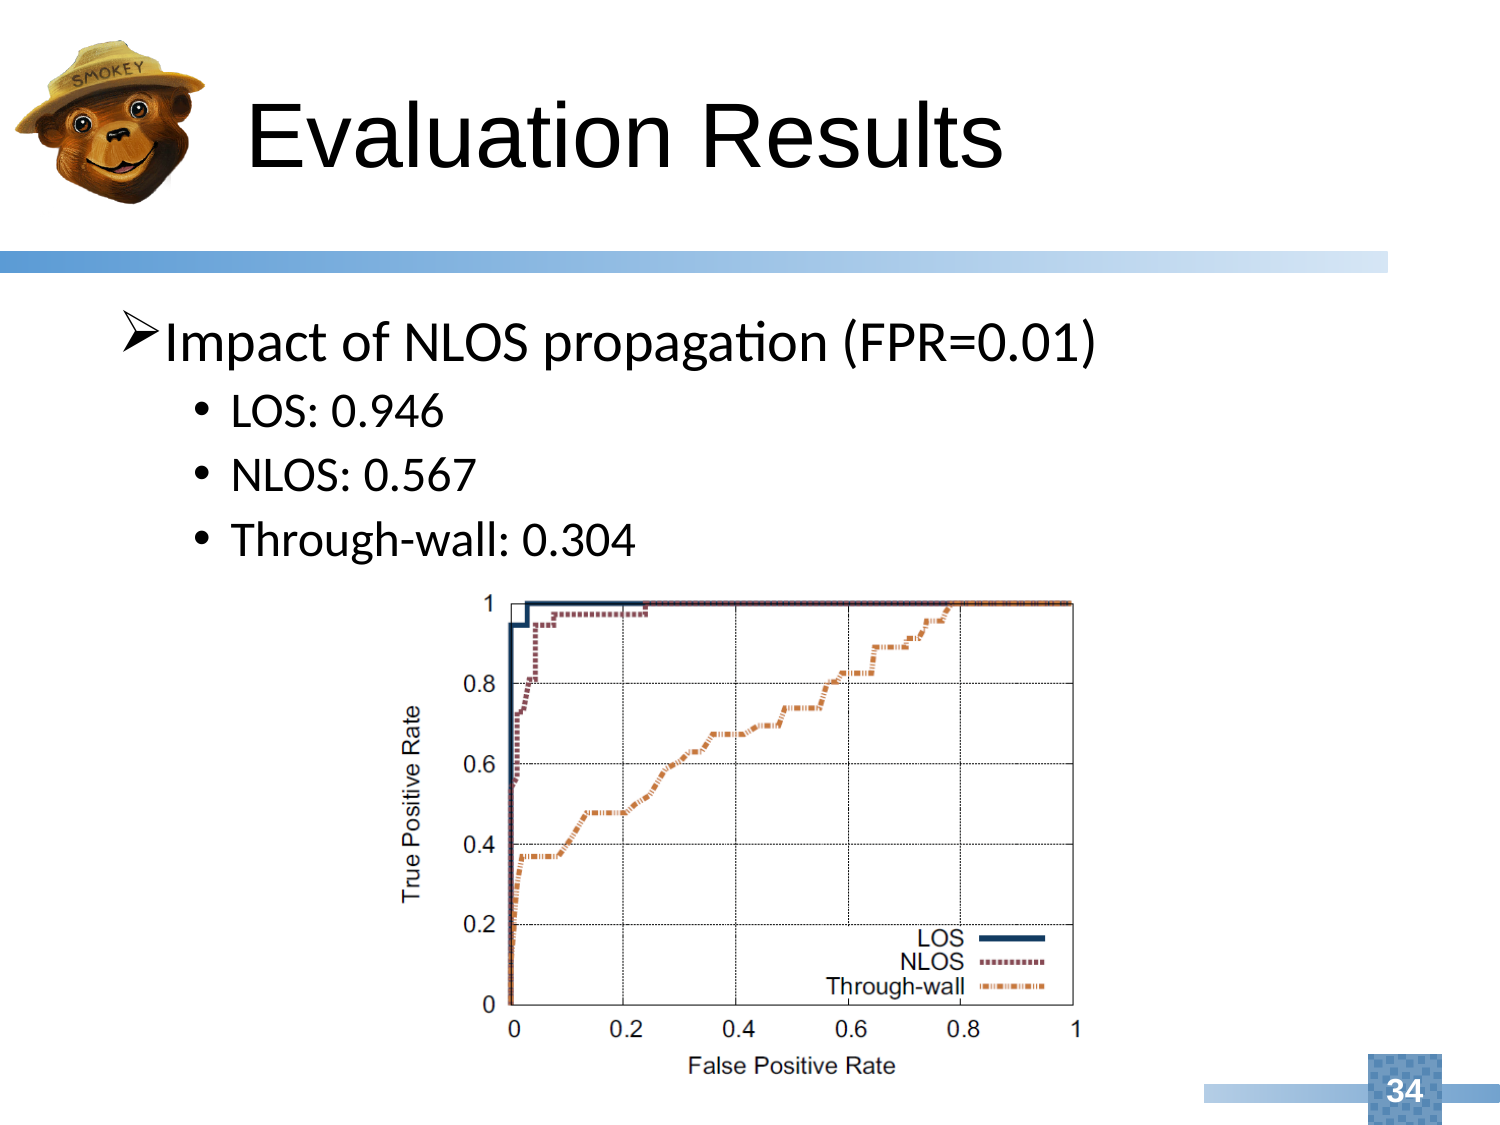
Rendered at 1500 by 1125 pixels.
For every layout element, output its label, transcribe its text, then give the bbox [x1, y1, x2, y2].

picture [399, 582, 1101, 1084]
list Impact of NLOS propagation (FPR=0.01) LOS: 0.946 NLOS: 0.567 Through-wall: 0.304 [103, 303, 1397, 1035]
title Evaluation Results [230, 41, 1397, 235]
picture [13, 28, 206, 222]
slide_number 34 [1368, 1059, 1442, 1120]
